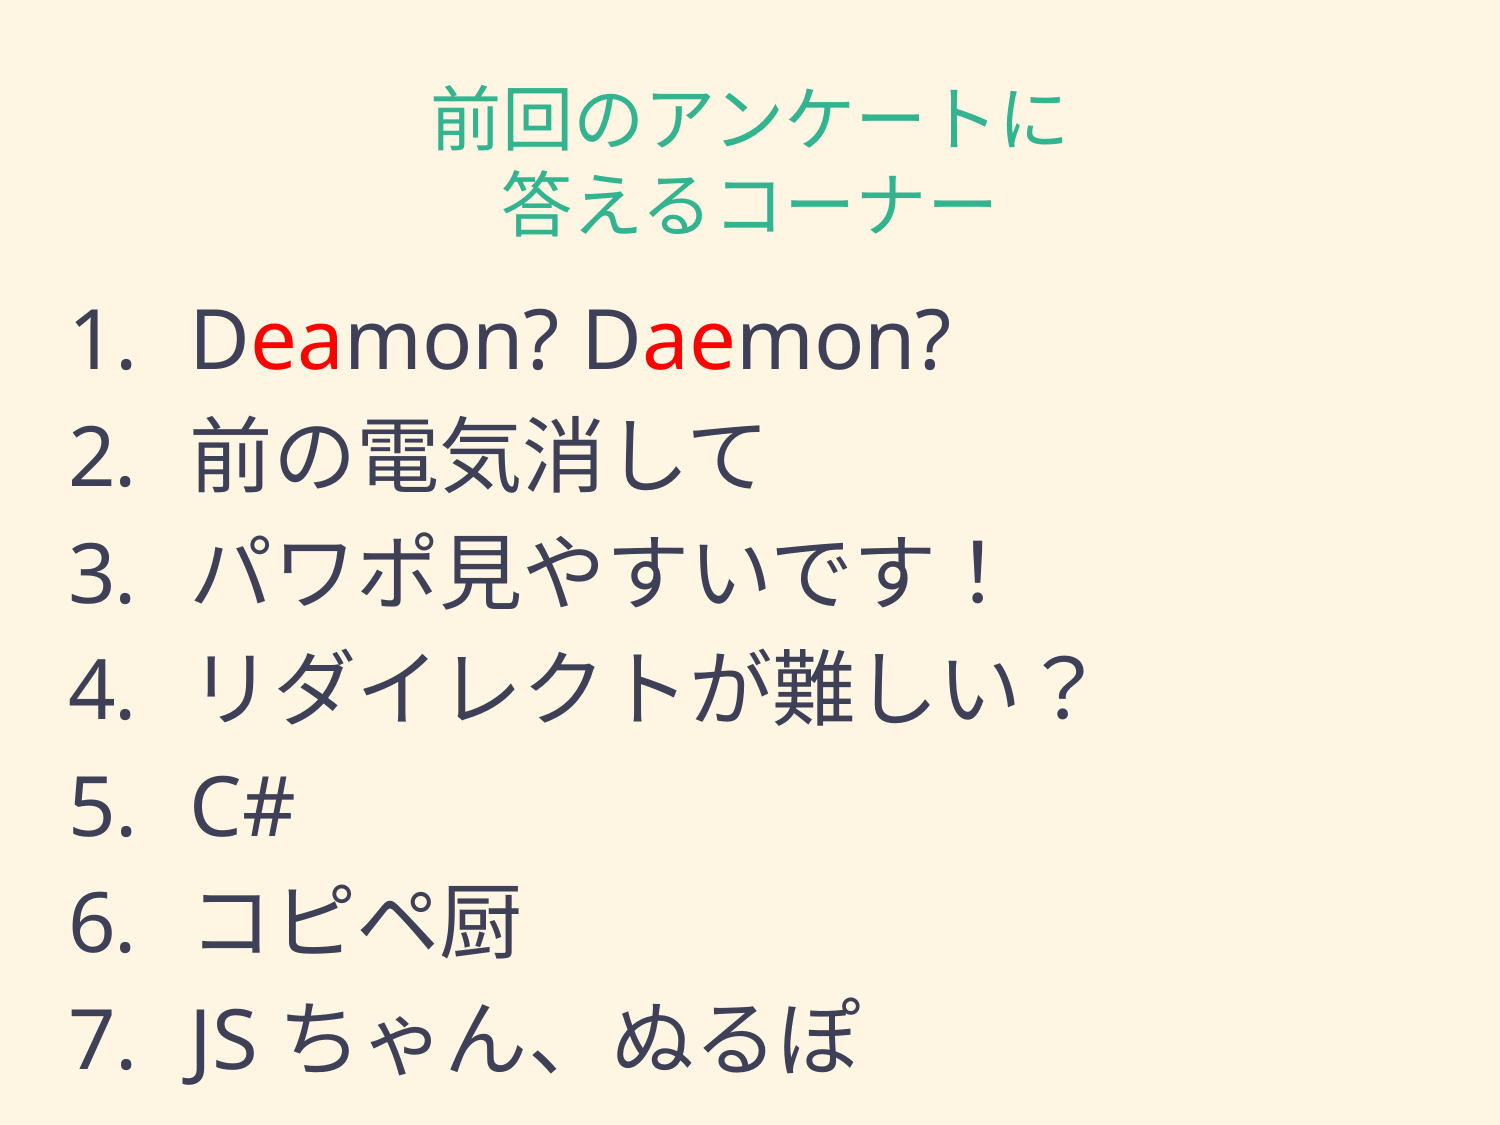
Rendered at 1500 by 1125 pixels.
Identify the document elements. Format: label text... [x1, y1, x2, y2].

title 前回のアンケートに 答えるコーナー [75, 66, 1425, 254]
list Deamon? Daemon? 前の電気消して パワポ見やすいです！ リダイレクトが難しい？ C# コピペ厨 JSちゃん、ぬるぽ [53, 278, 1479, 1094]
